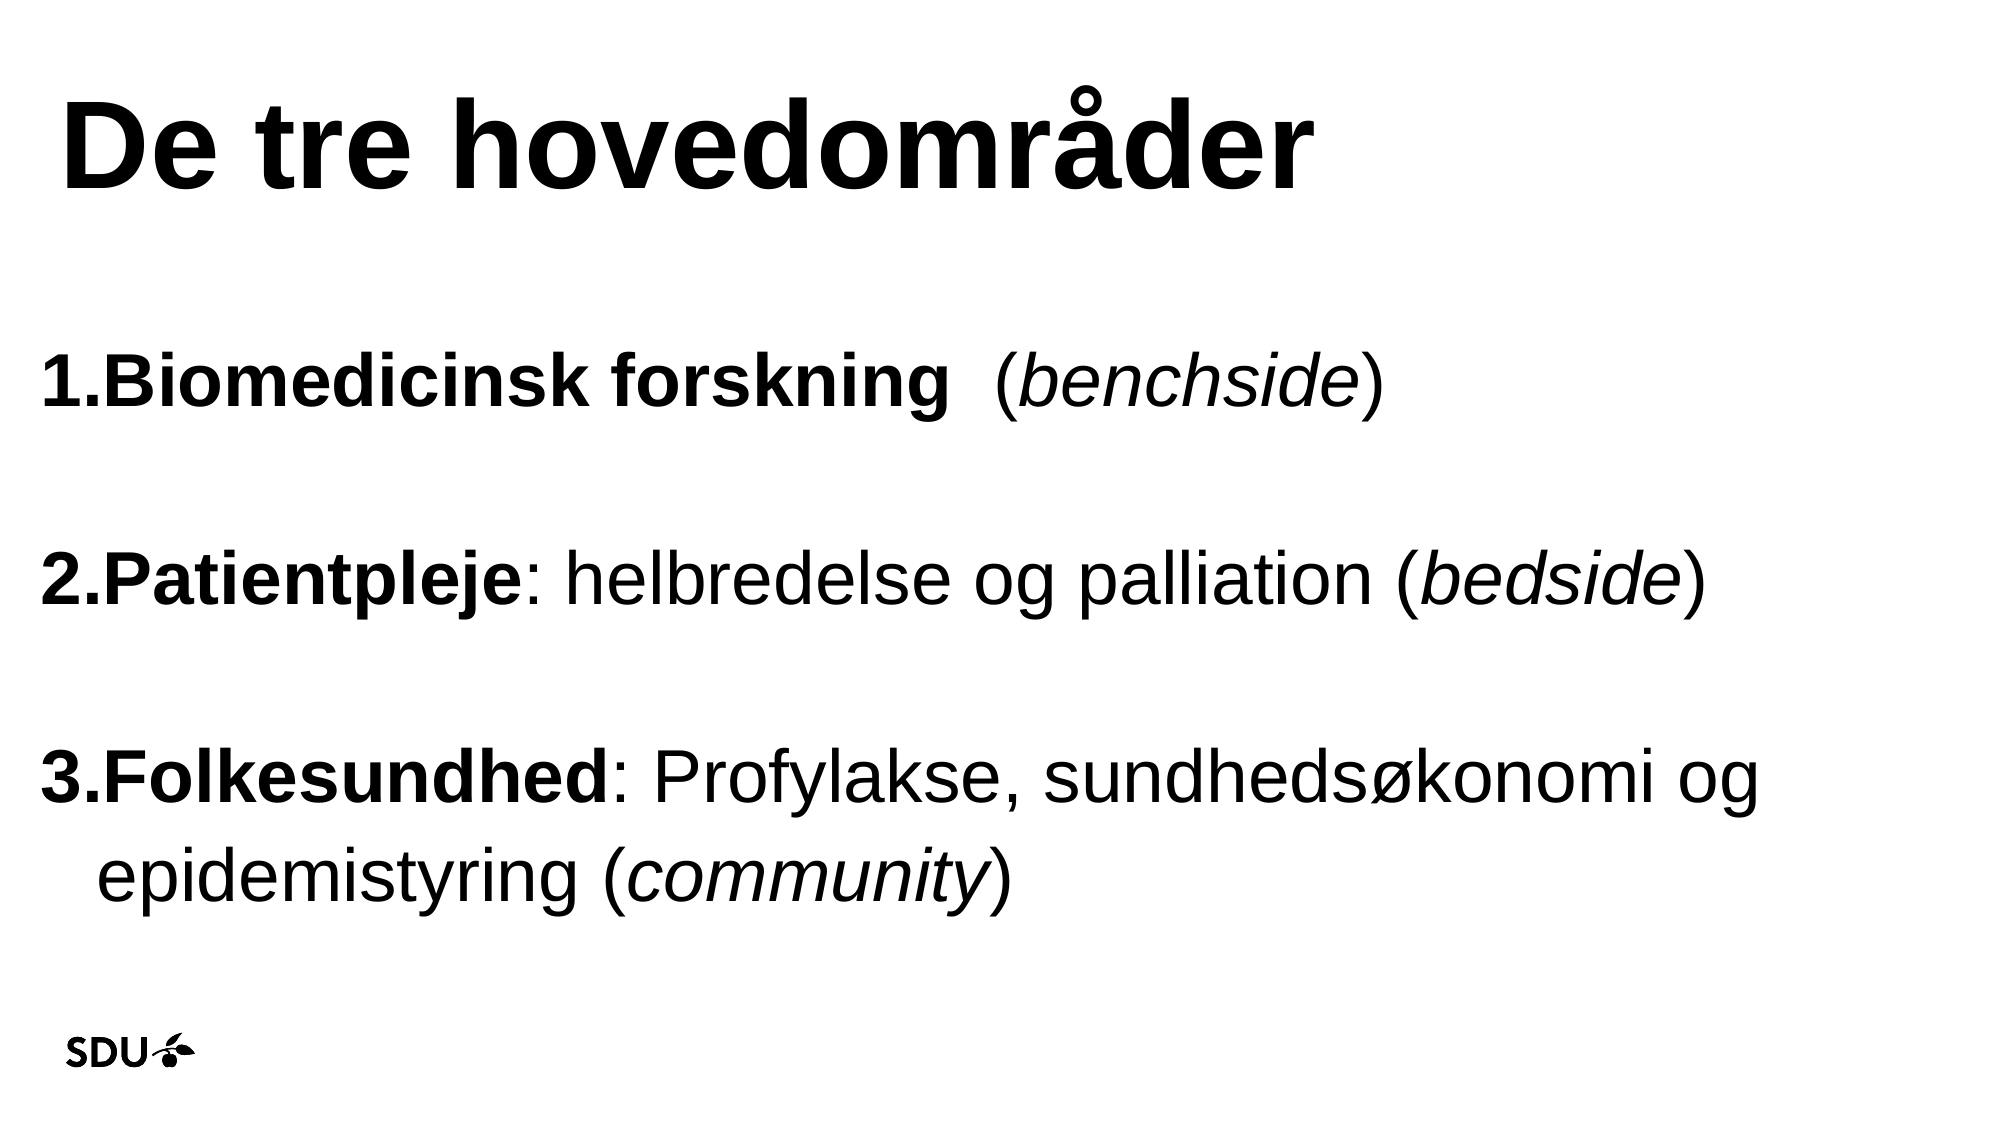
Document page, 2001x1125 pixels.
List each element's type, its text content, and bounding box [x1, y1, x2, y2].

list Biomedicinsk forskning (benchside) Patientpleje: helbredelse og palliation (bedside) Folkesundhed: Profylakse, sundhedsøkonomi og epidemistyring (community) [40, 322, 1960, 957]
title De tre hovedområder [59, 72, 1858, 183]
